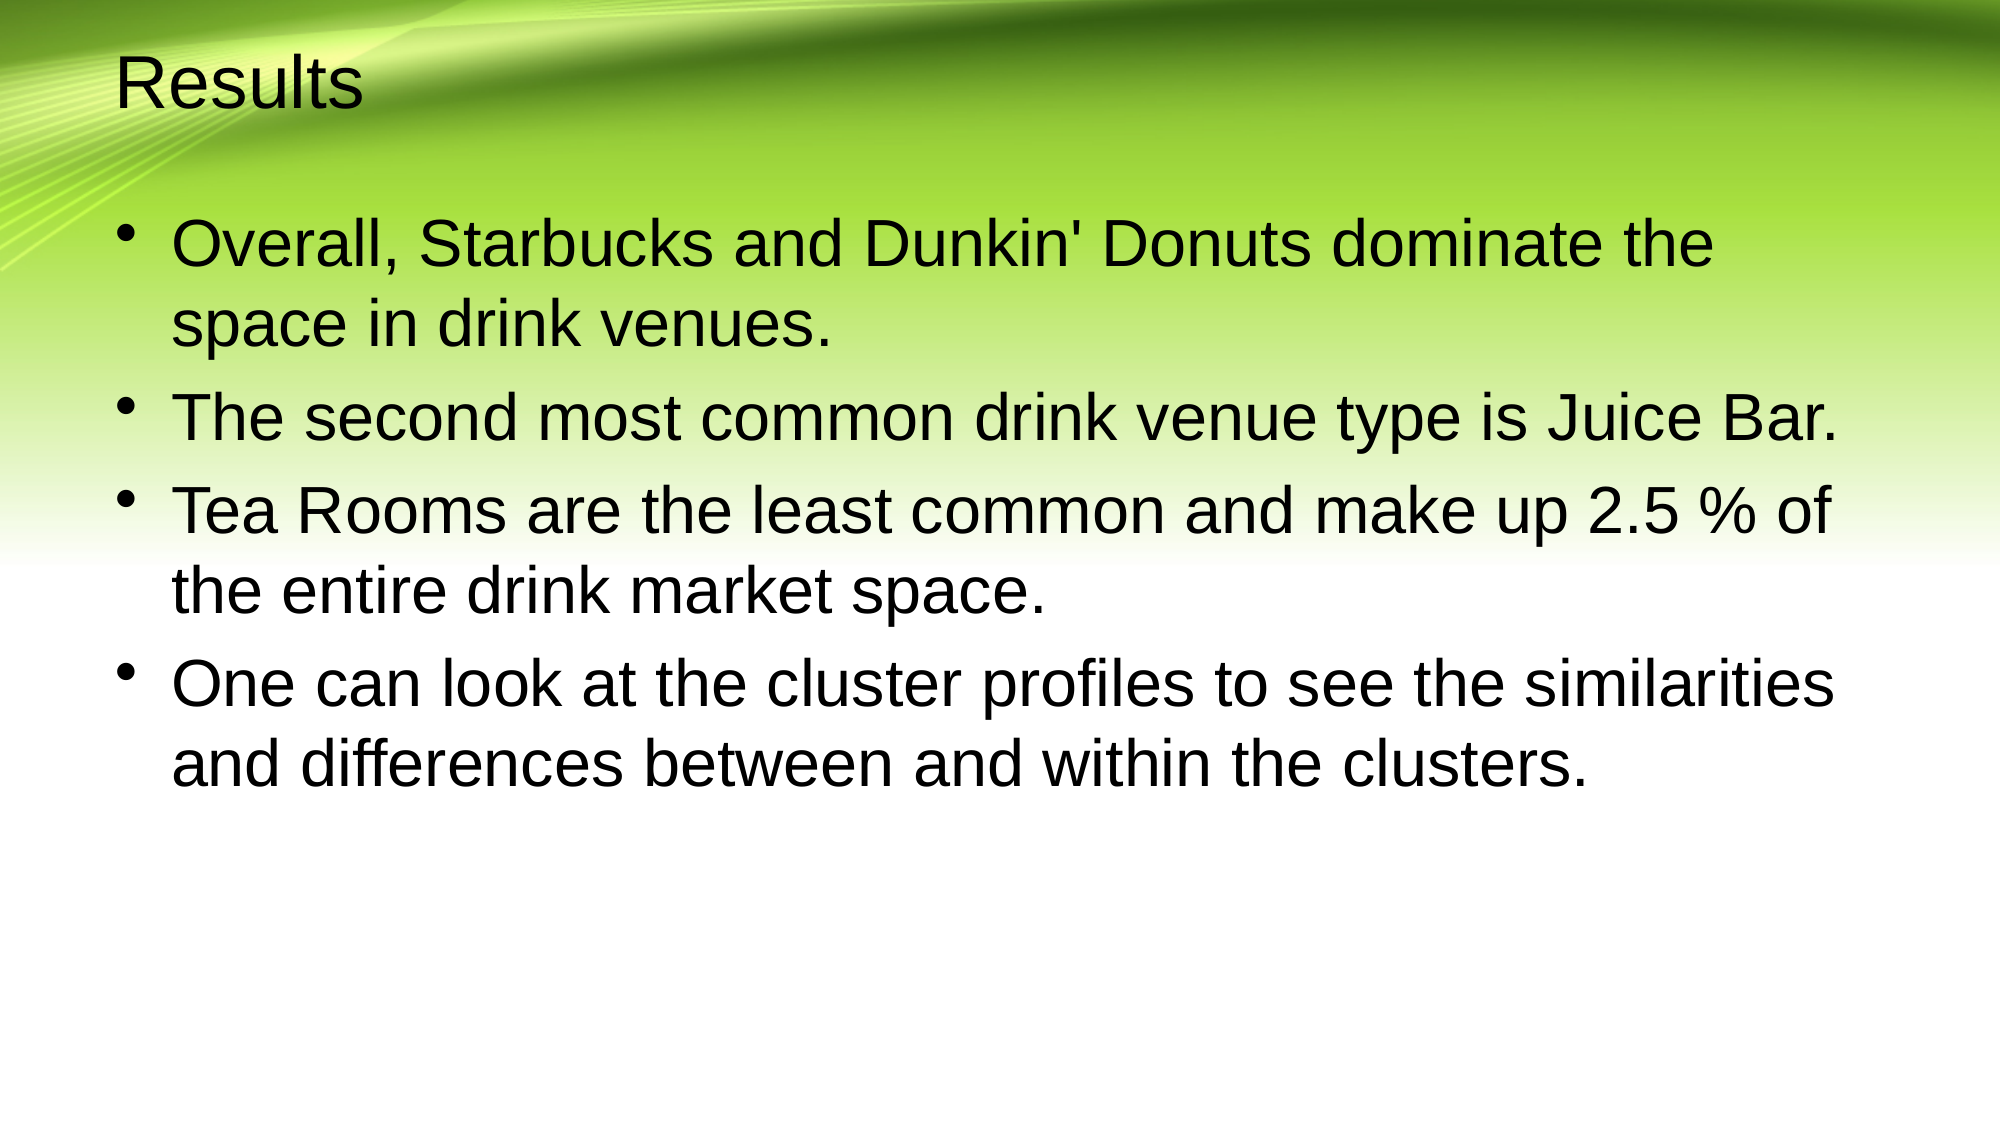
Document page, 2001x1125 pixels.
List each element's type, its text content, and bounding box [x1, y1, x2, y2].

picture [0, 0, 2000, 1125]
list Overall, Starbucks and Dunkin' Donuts dominate the space in drink venues. The second most common drink venue type is Juice Bar. Tea Rooms are the least common and make up 2.5 % of the entire drink market space. One can look at the cluster profiles to see the similarities and differences between and within the clusters. [99, 192, 1901, 1006]
title Results [99, 30, 1901, 127]
